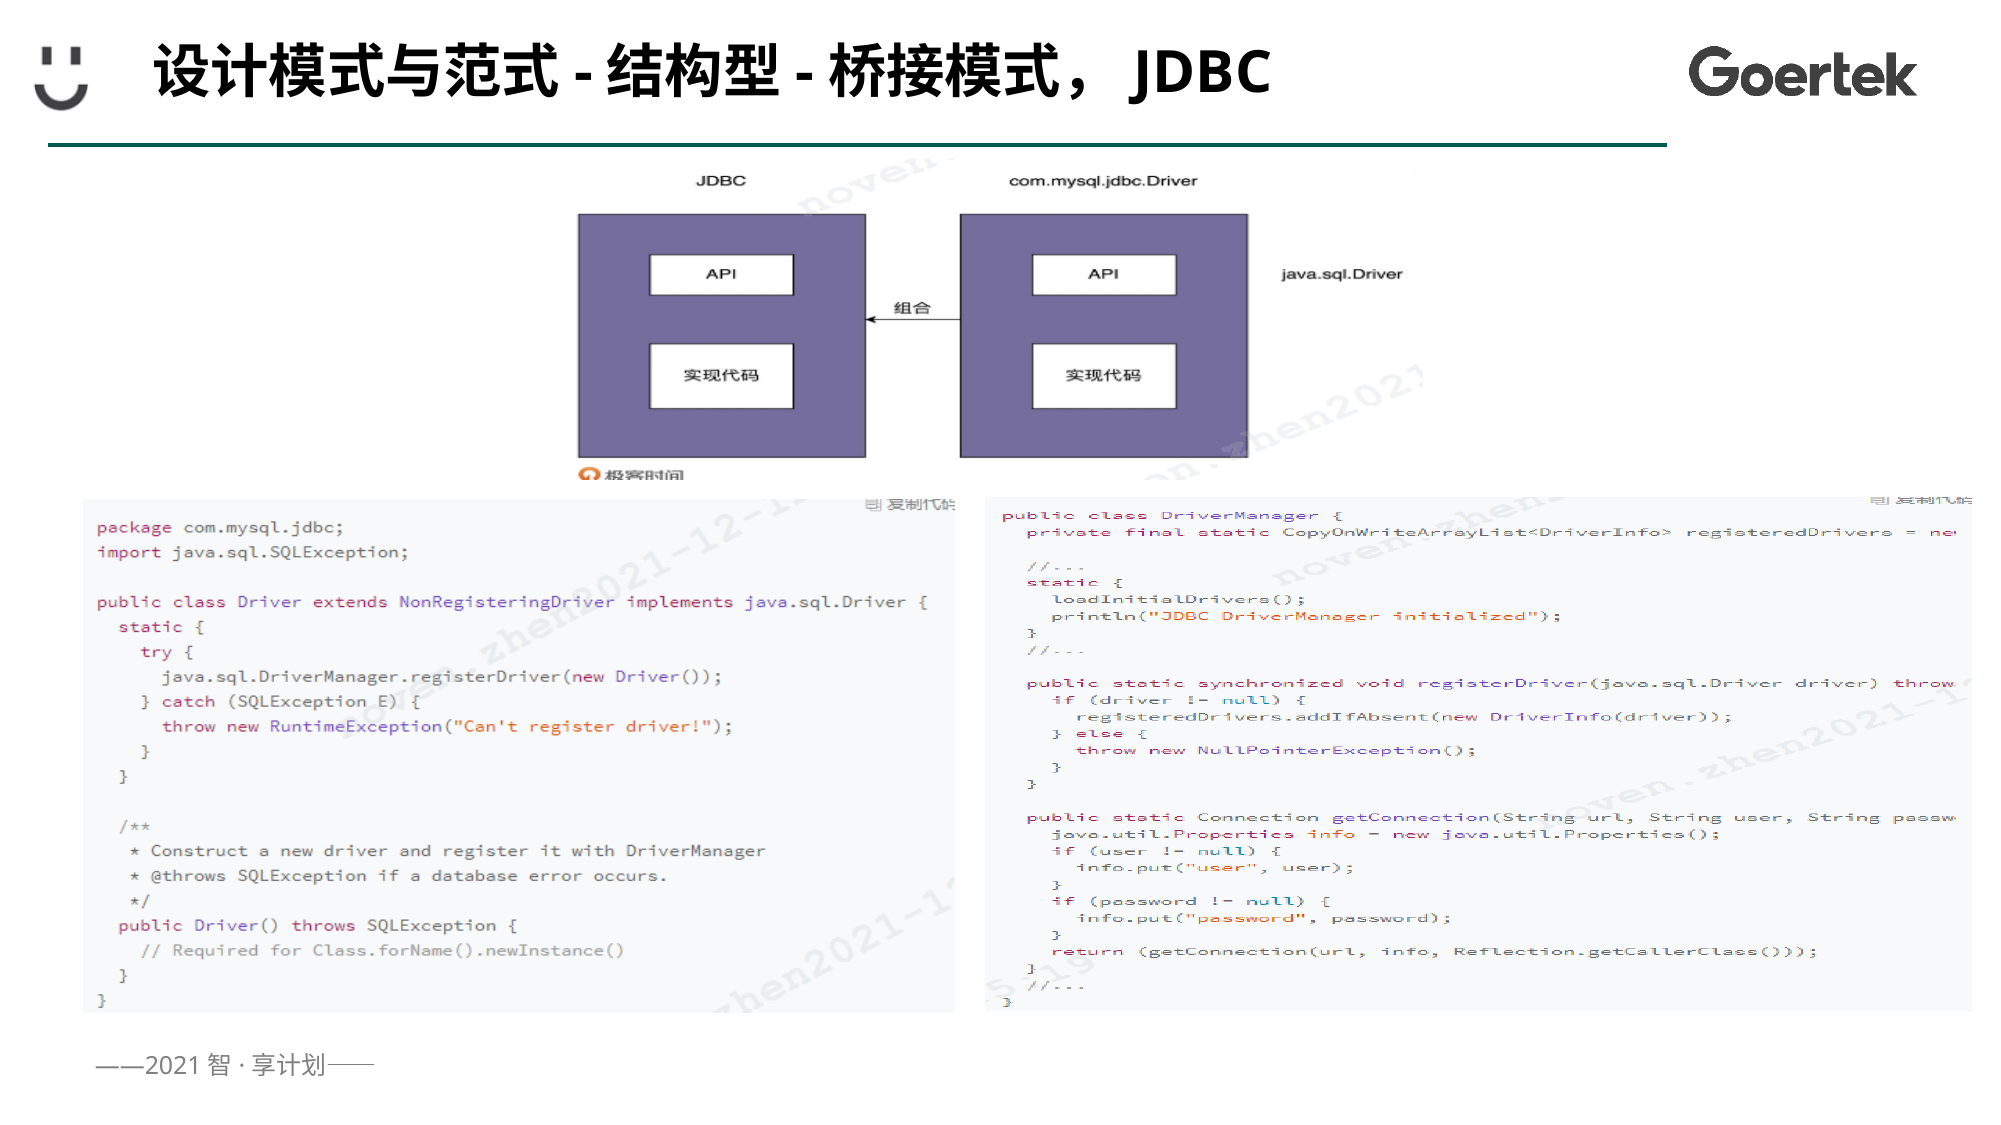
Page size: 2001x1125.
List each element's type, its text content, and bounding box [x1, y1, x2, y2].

picture [985, 497, 1972, 1011]
picture [1689, 46, 1917, 96]
picture [83, 499, 955, 1013]
picture [549, 159, 1423, 480]
picture [18, 33, 105, 121]
title 设计模式与范式-结构型-桥接模式，JDBC [137, 22, 1470, 125]
